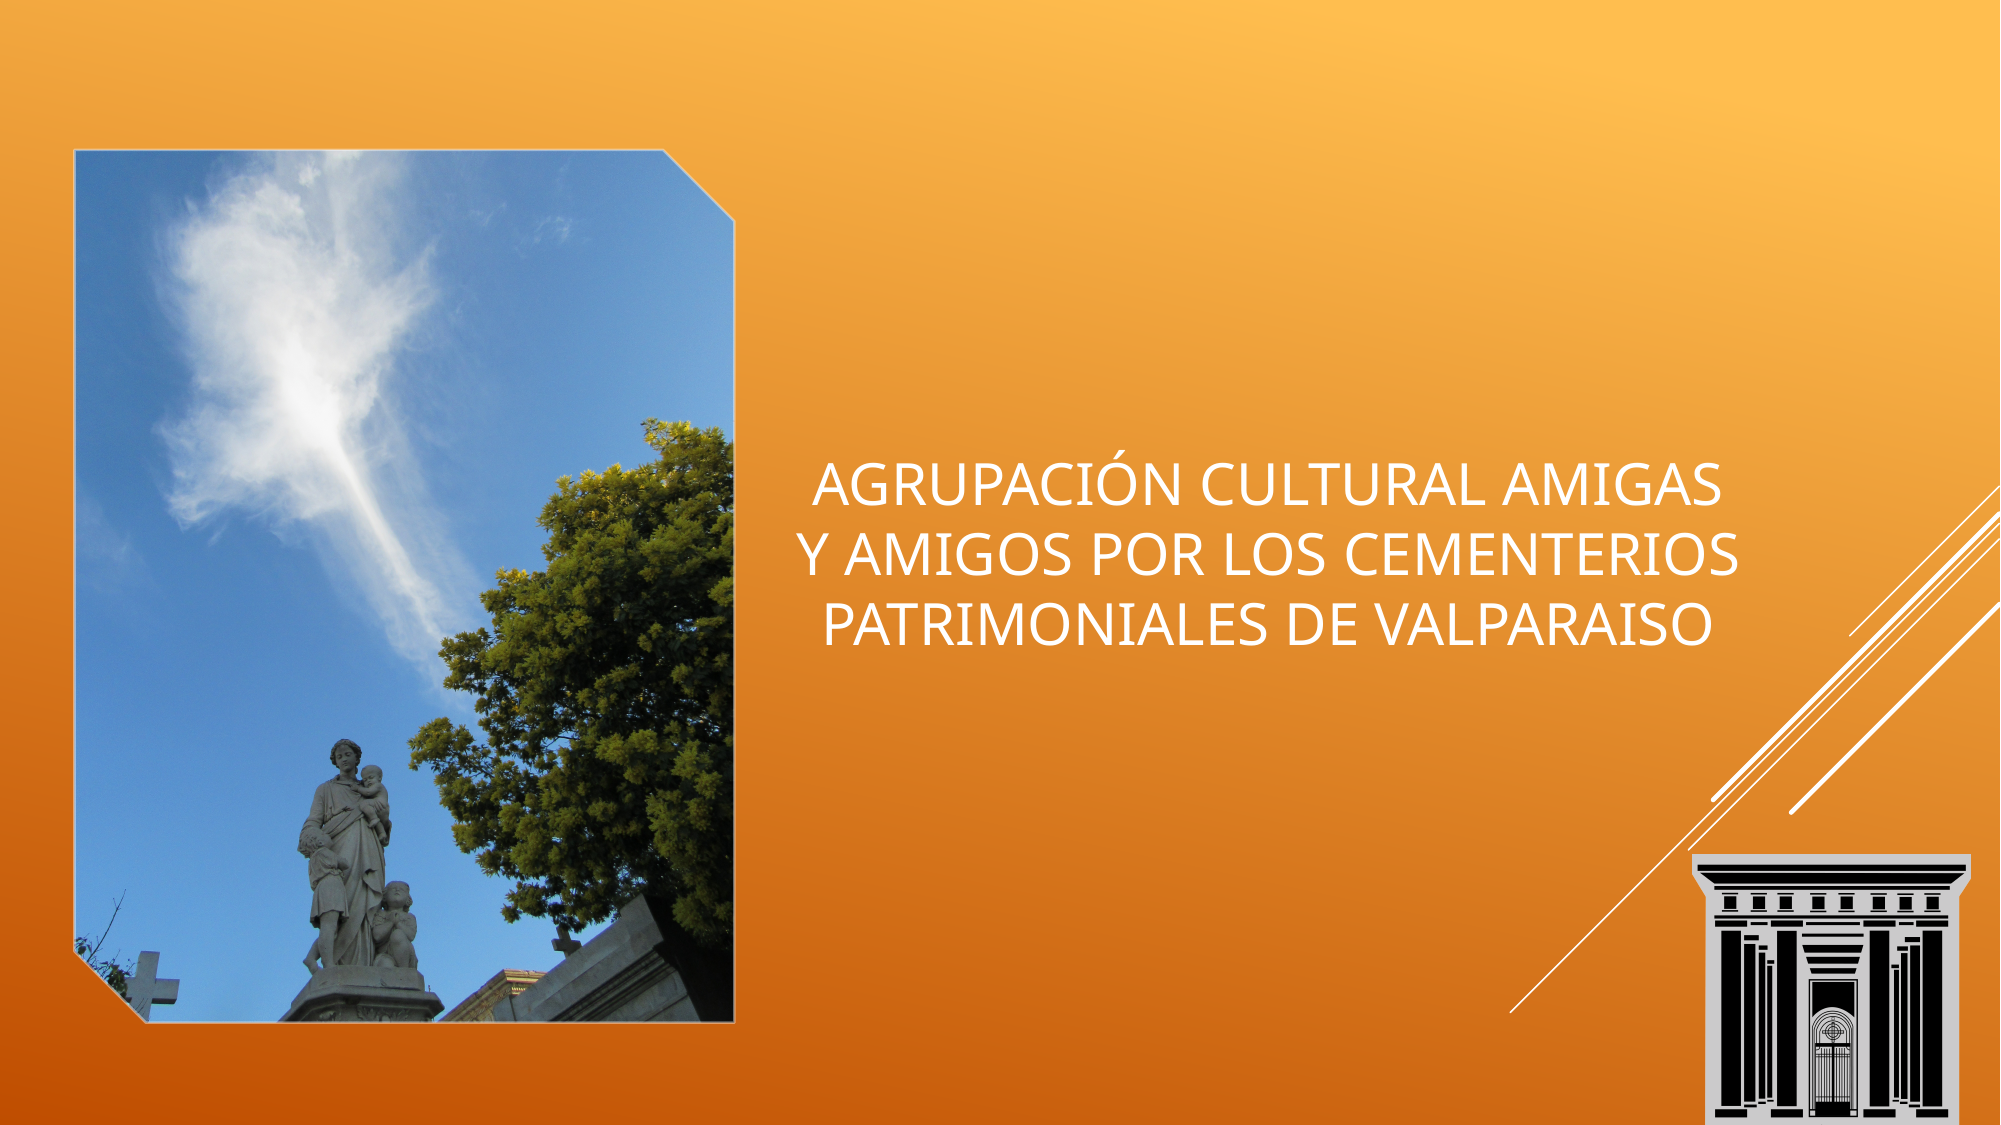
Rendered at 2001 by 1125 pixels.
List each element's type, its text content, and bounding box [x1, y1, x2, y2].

title AGRUPACIÓN Cultural amigas y amigos por los cementerios patrimoniales de valparaiso [774, 237, 1763, 665]
picture [0, 152, 841, 1021]
picture [1692, 854, 1972, 1125]
